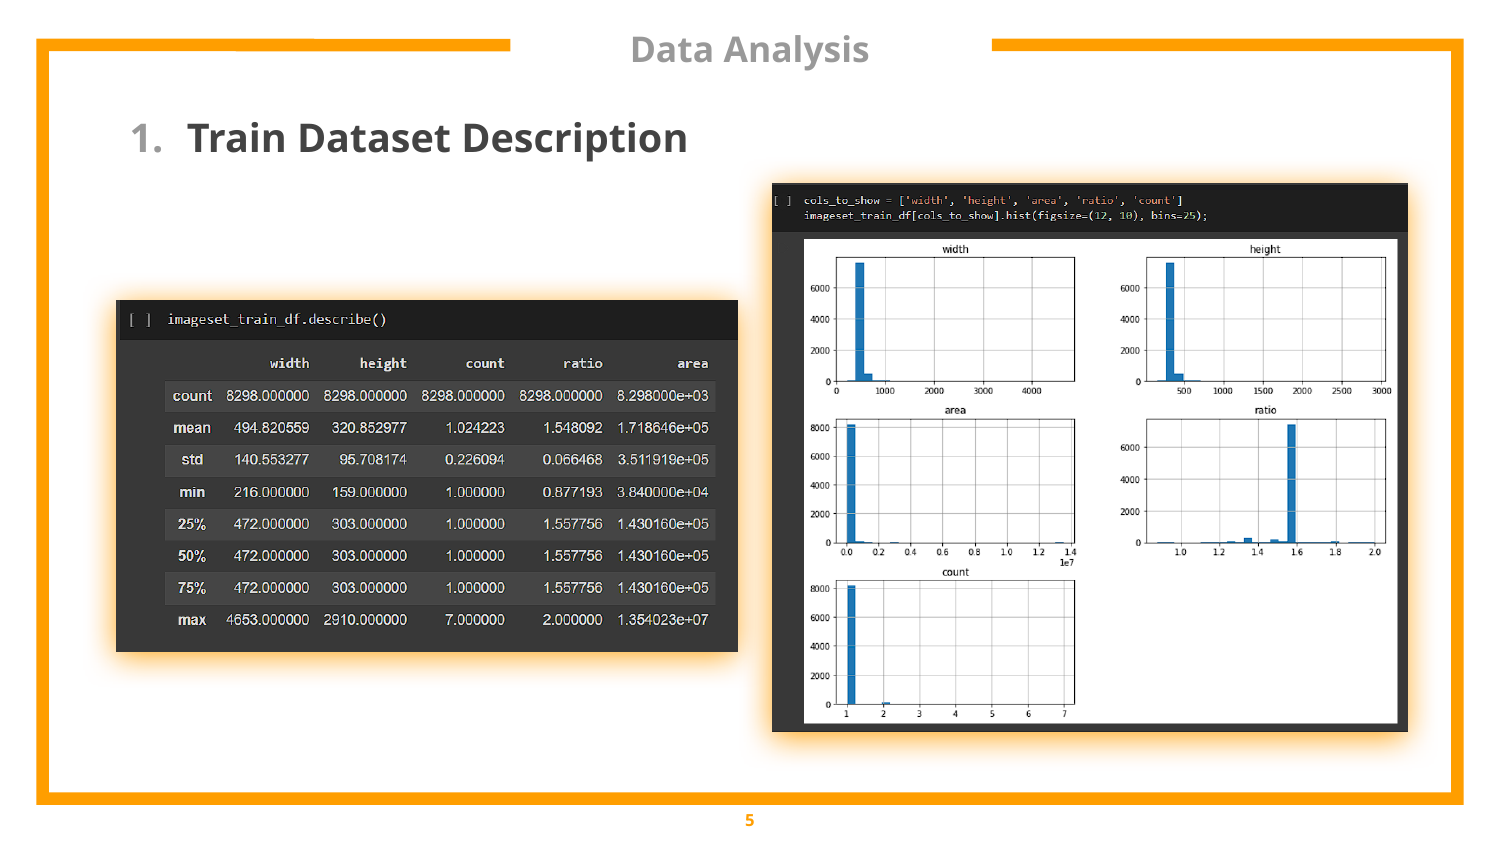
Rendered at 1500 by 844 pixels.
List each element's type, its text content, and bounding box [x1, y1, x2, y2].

list Train Dataset Description [96, 97, 823, 207]
picture [772, 183, 1408, 733]
picture [116, 299, 738, 652]
slide_number ‹#› [0, 798, 1500, 844]
title Data Analysis [531, 12, 969, 86]
